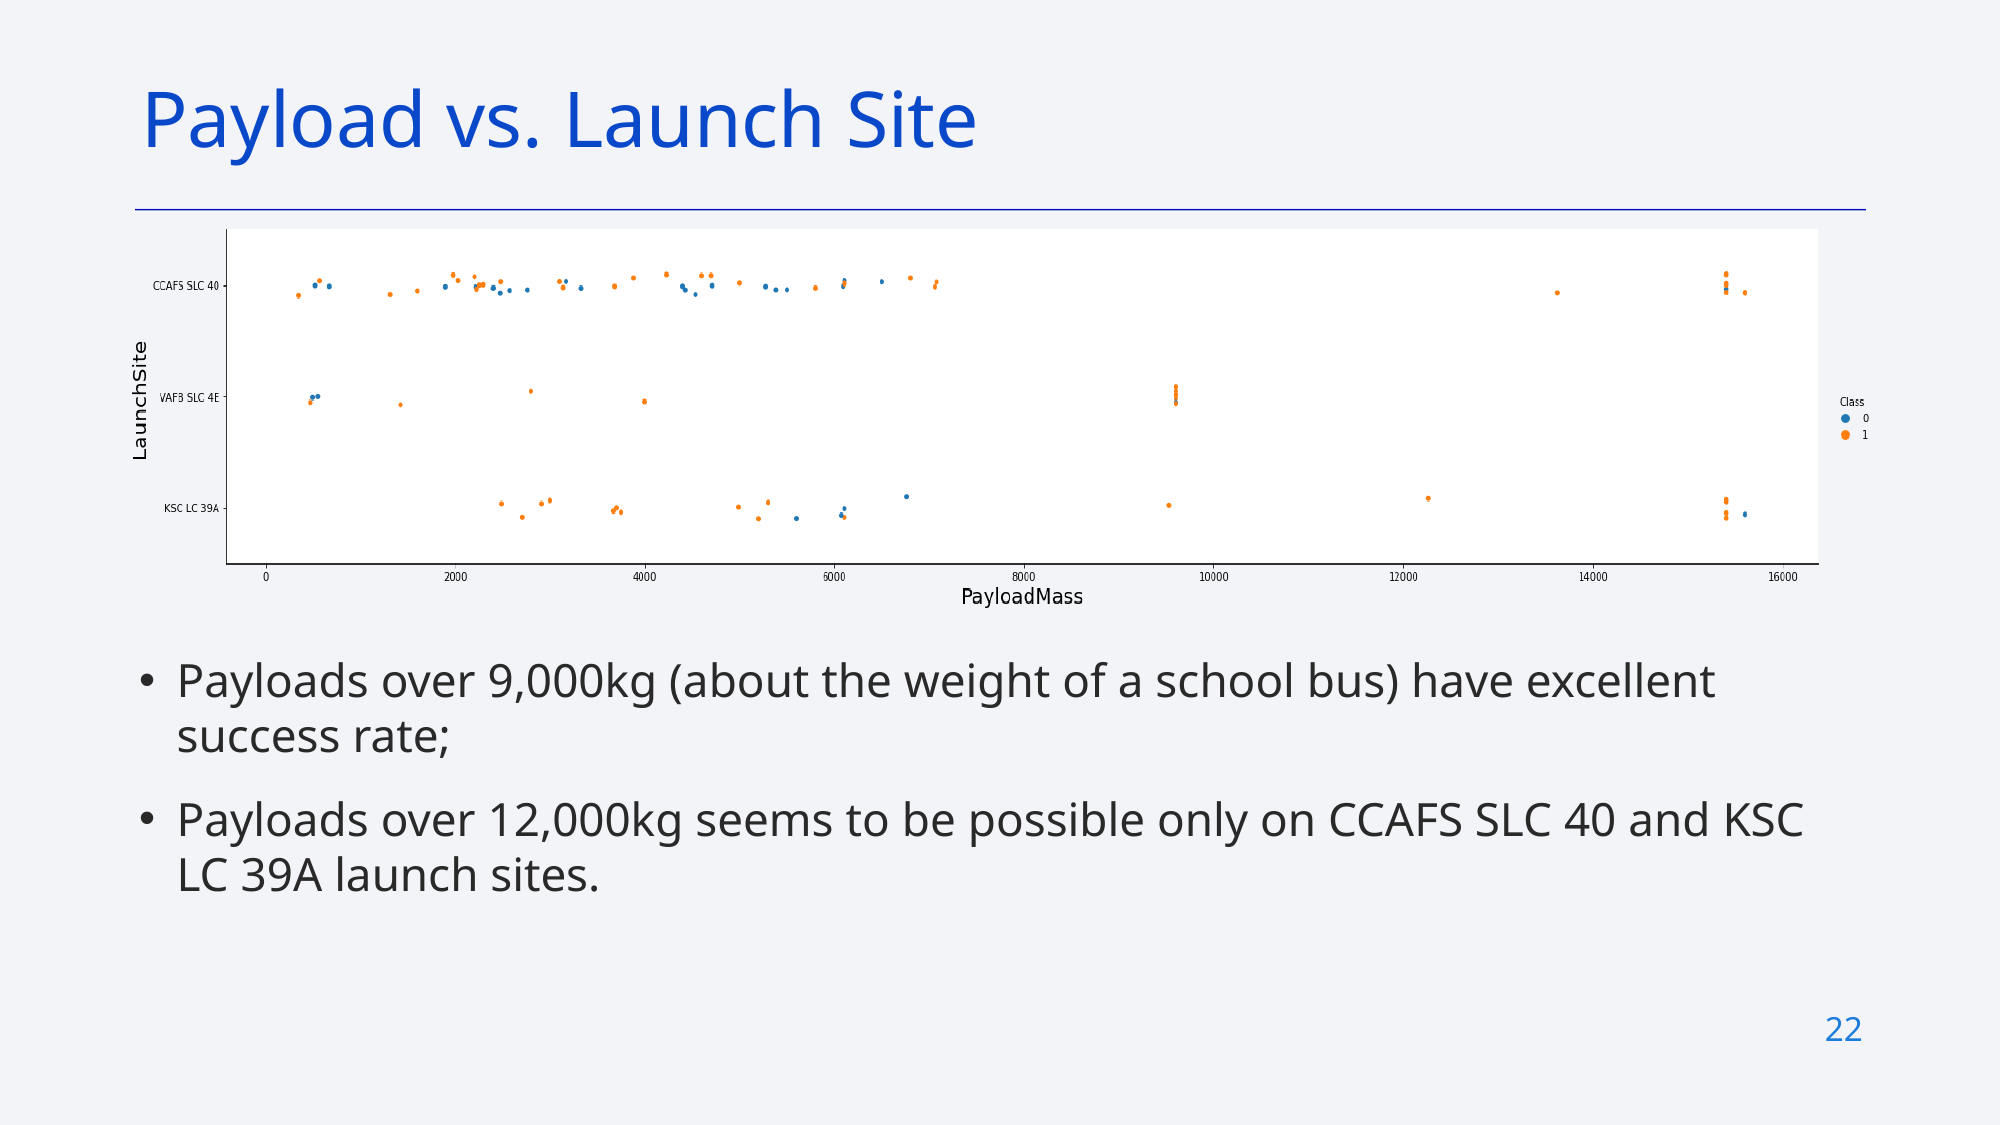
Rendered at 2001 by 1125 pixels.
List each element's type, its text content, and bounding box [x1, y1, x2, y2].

picture [0, 0, 2000, 1125]
title Payload vs. Launch Site [139, 68, 1011, 222]
slide_number ‹#› [1818, 1001, 1872, 1125]
text_box Payloads over 9,000kg (about the weight of a school bus) have excellent success rate; Payloads over 12,000kg seems to be possible only on CCAFS SLC 40 and KSC LC 39A launch sites. [137, 649, 1819, 901]
